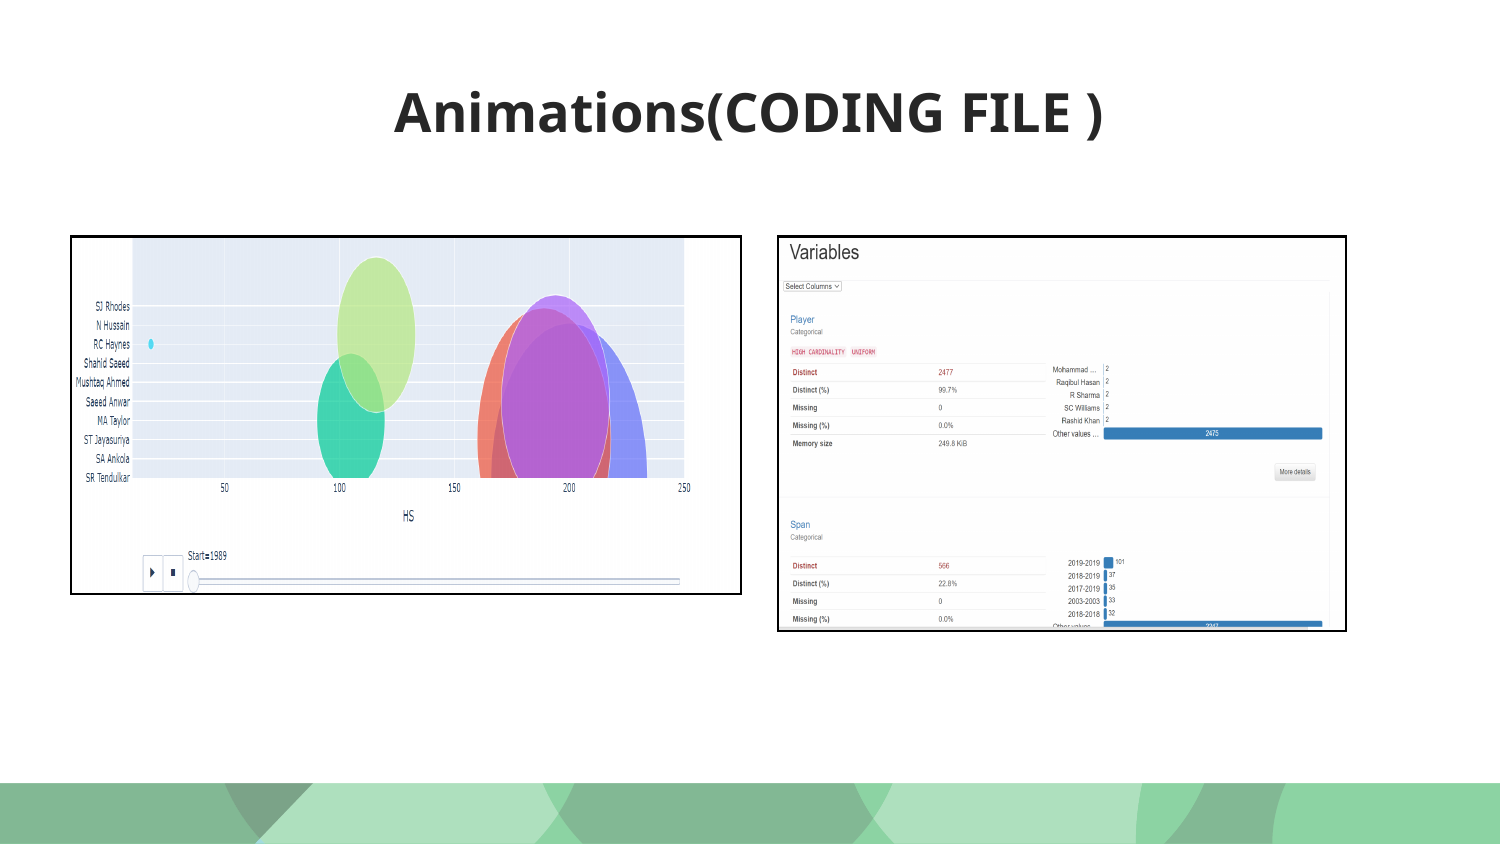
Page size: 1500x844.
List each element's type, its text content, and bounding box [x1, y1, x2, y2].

title Animations(CODING FILE ) [124, 64, 1376, 159]
picture [778, 237, 1346, 631]
picture [71, 237, 741, 594]
